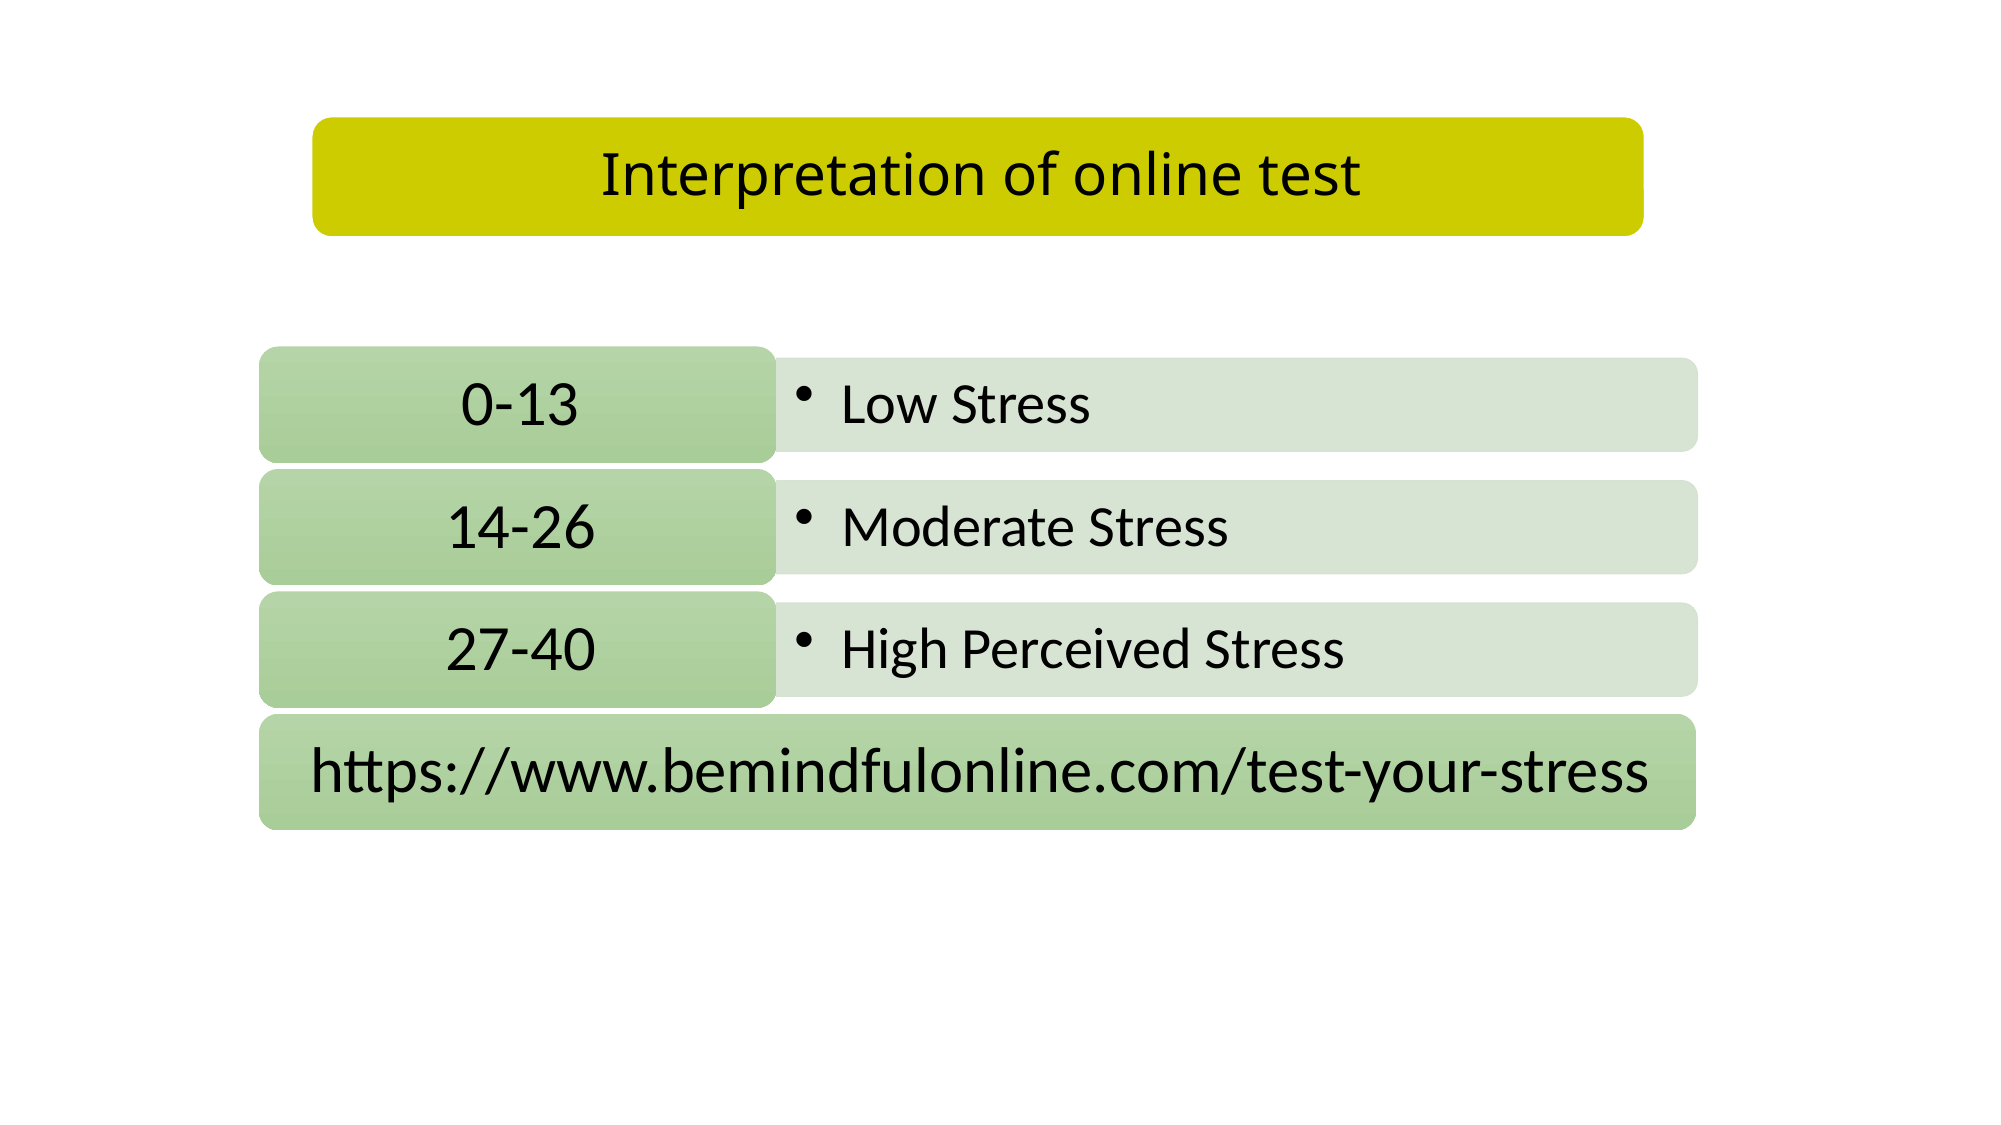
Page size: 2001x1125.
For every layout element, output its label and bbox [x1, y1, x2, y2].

text_box [311, 114, 1645, 240]
list [258, 346, 1698, 831]
